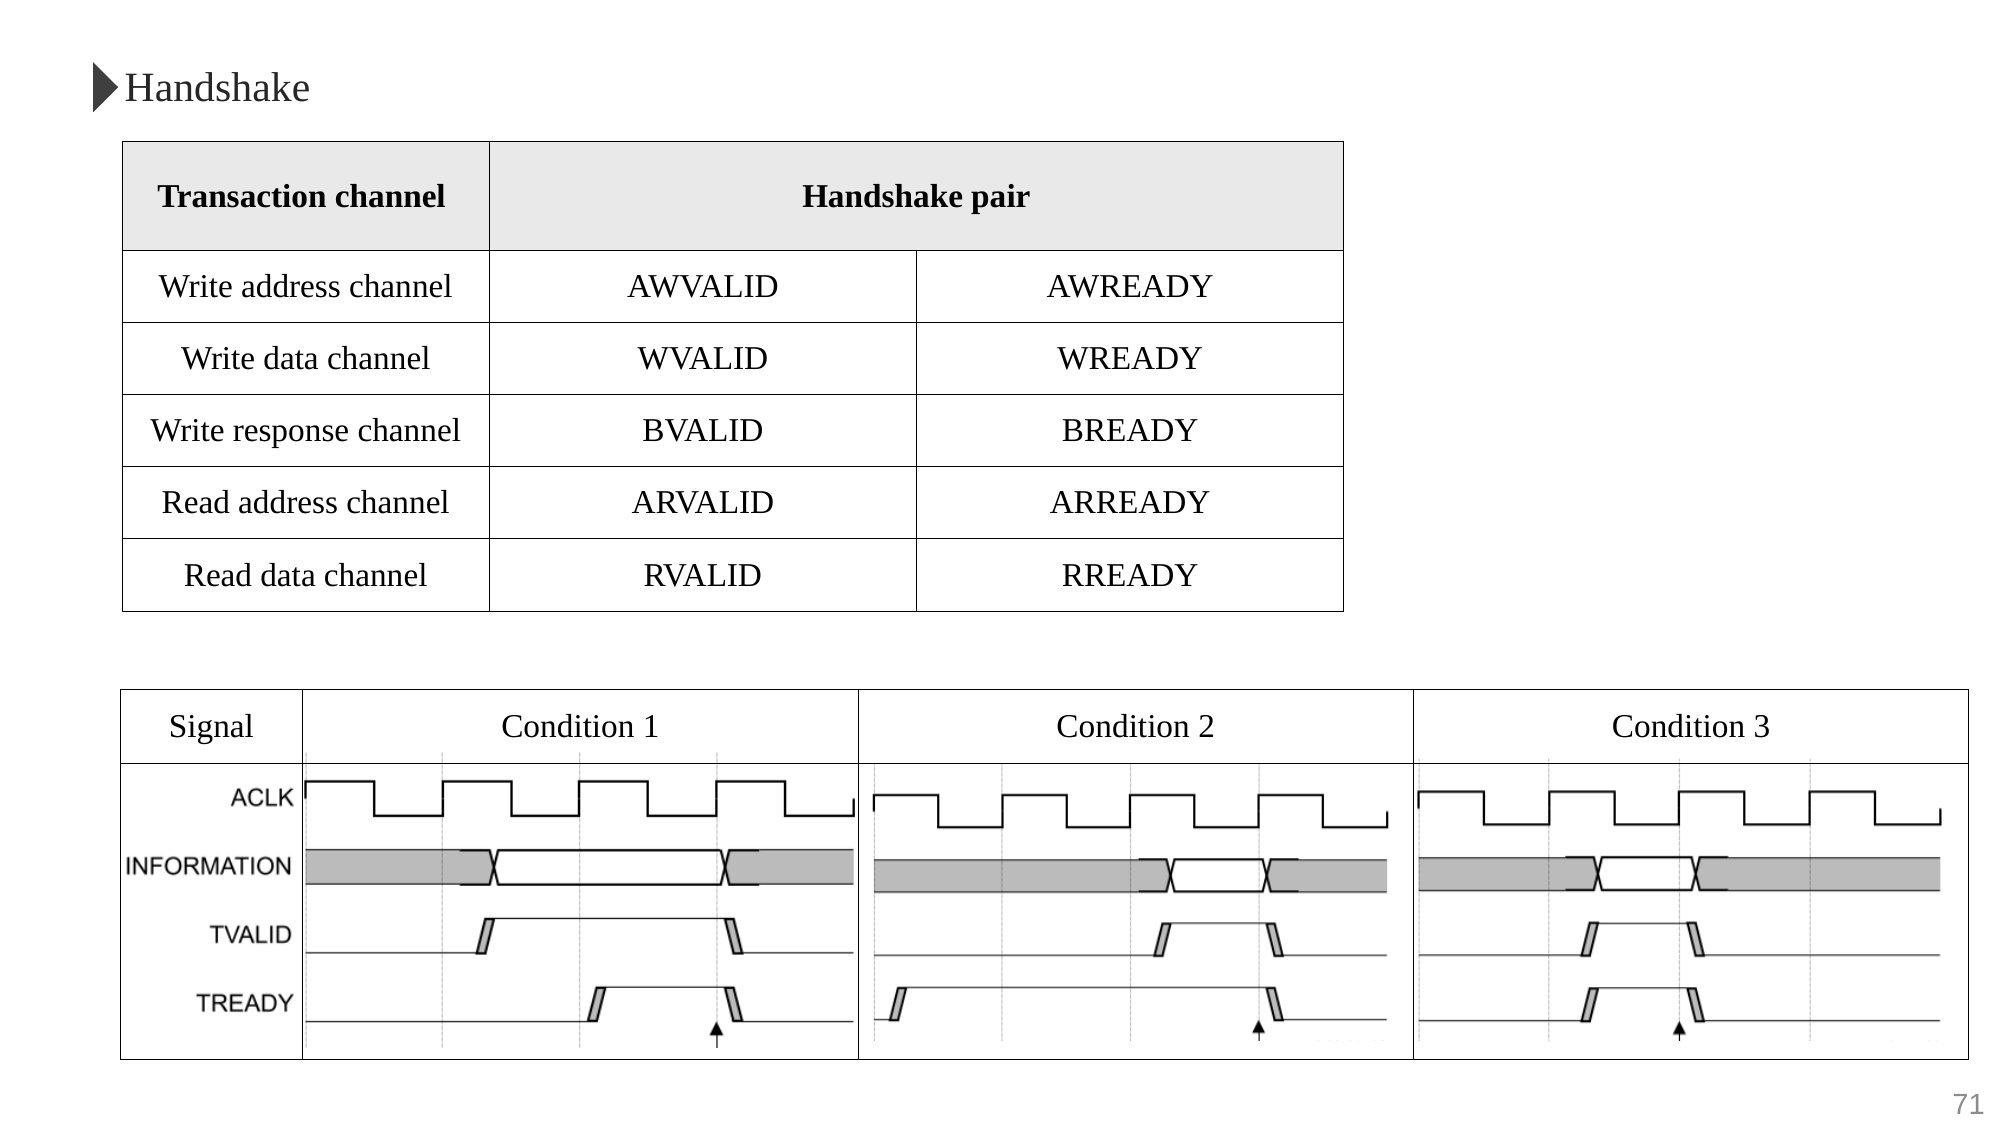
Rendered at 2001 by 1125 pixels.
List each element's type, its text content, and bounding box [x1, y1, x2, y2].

table_cell [1414, 1048, 1968, 1059]
table_cell [121, 1048, 302, 1059]
table_header Transaction channel [123, 142, 489, 250]
table_header Condition 3 [1414, 690, 1968, 744]
table_cell ARREADY [917, 467, 1343, 538]
table_cell [303, 1048, 858, 1059]
slide_number 71 [1550, 1072, 2000, 1125]
table_cell BVALID [490, 395, 916, 466]
table_cell Read address channel [123, 467, 489, 538]
table_cell Write address channel [123, 251, 489, 322]
table_cell Read data channel [123, 539, 489, 611]
table_cell AWREADY [917, 251, 1343, 322]
table_cell RREADY [917, 539, 1343, 611]
table_cell WVALID [490, 323, 916, 394]
table_header Signal [121, 690, 302, 744]
table_header Handshake pair [490, 142, 1343, 250]
table_cell WREADY [917, 323, 1343, 394]
table_cell ARVALID [490, 467, 916, 538]
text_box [117, 744, 1981, 1048]
table_cell [859, 1048, 1413, 1059]
table_cell AWVALID [490, 251, 916, 322]
table_cell Write data channel [123, 323, 489, 394]
table_header Condition 2 [859, 690, 1413, 744]
table_cell BREADY [917, 395, 1343, 466]
table_cell RVALID [490, 539, 916, 611]
table_cell Write response channel [123, 395, 489, 466]
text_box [93, 52, 327, 118]
table_header Condition 1 [303, 690, 858, 744]
